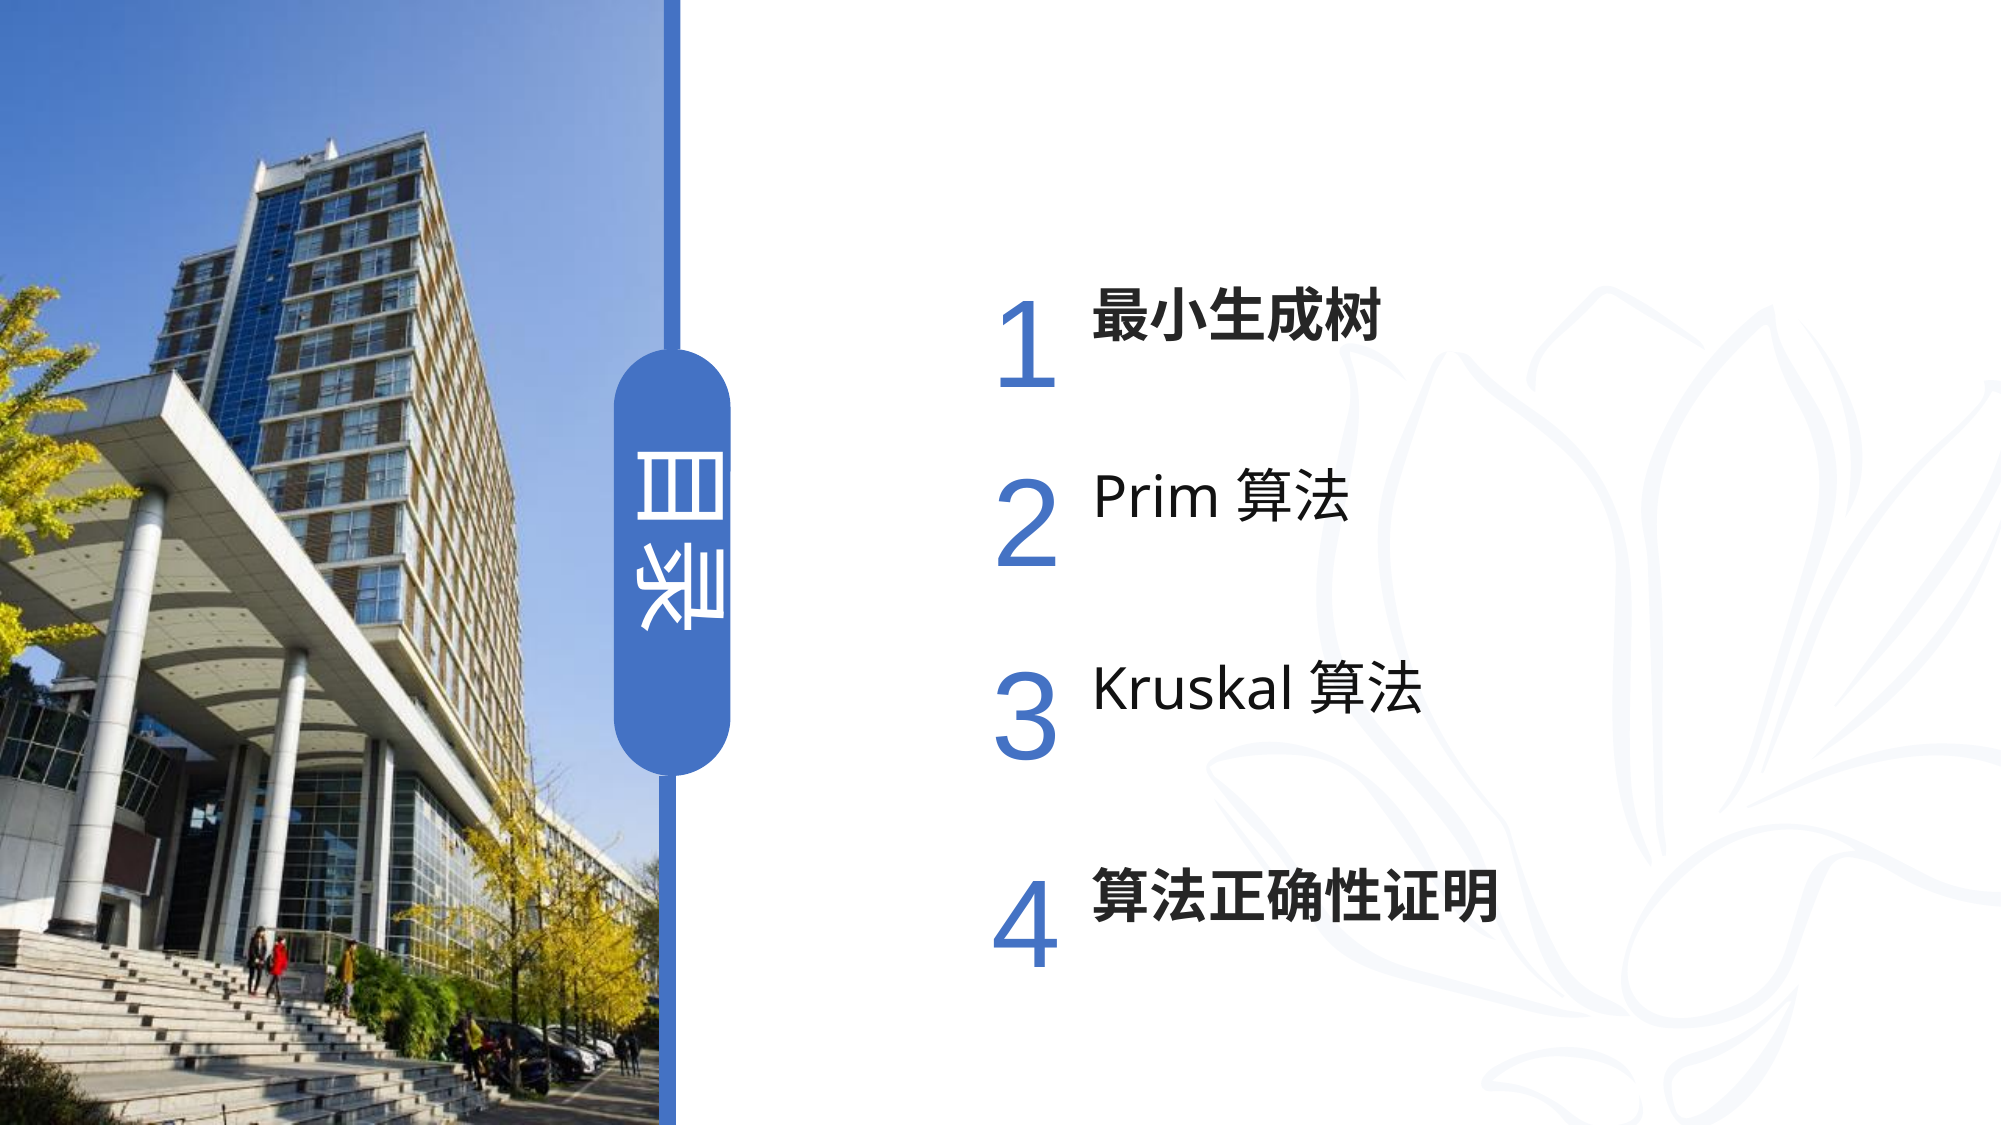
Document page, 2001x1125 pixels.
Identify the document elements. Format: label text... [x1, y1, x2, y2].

text_box [673, 698, 732, 777]
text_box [976, 254, 1611, 422]
text_box 目录 [673, 421, 753, 698]
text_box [976, 834, 1611, 1002]
text_box [673, 347, 732, 421]
picture [0, 0, 673, 1125]
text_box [977, 434, 1612, 601]
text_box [976, 626, 1611, 794]
